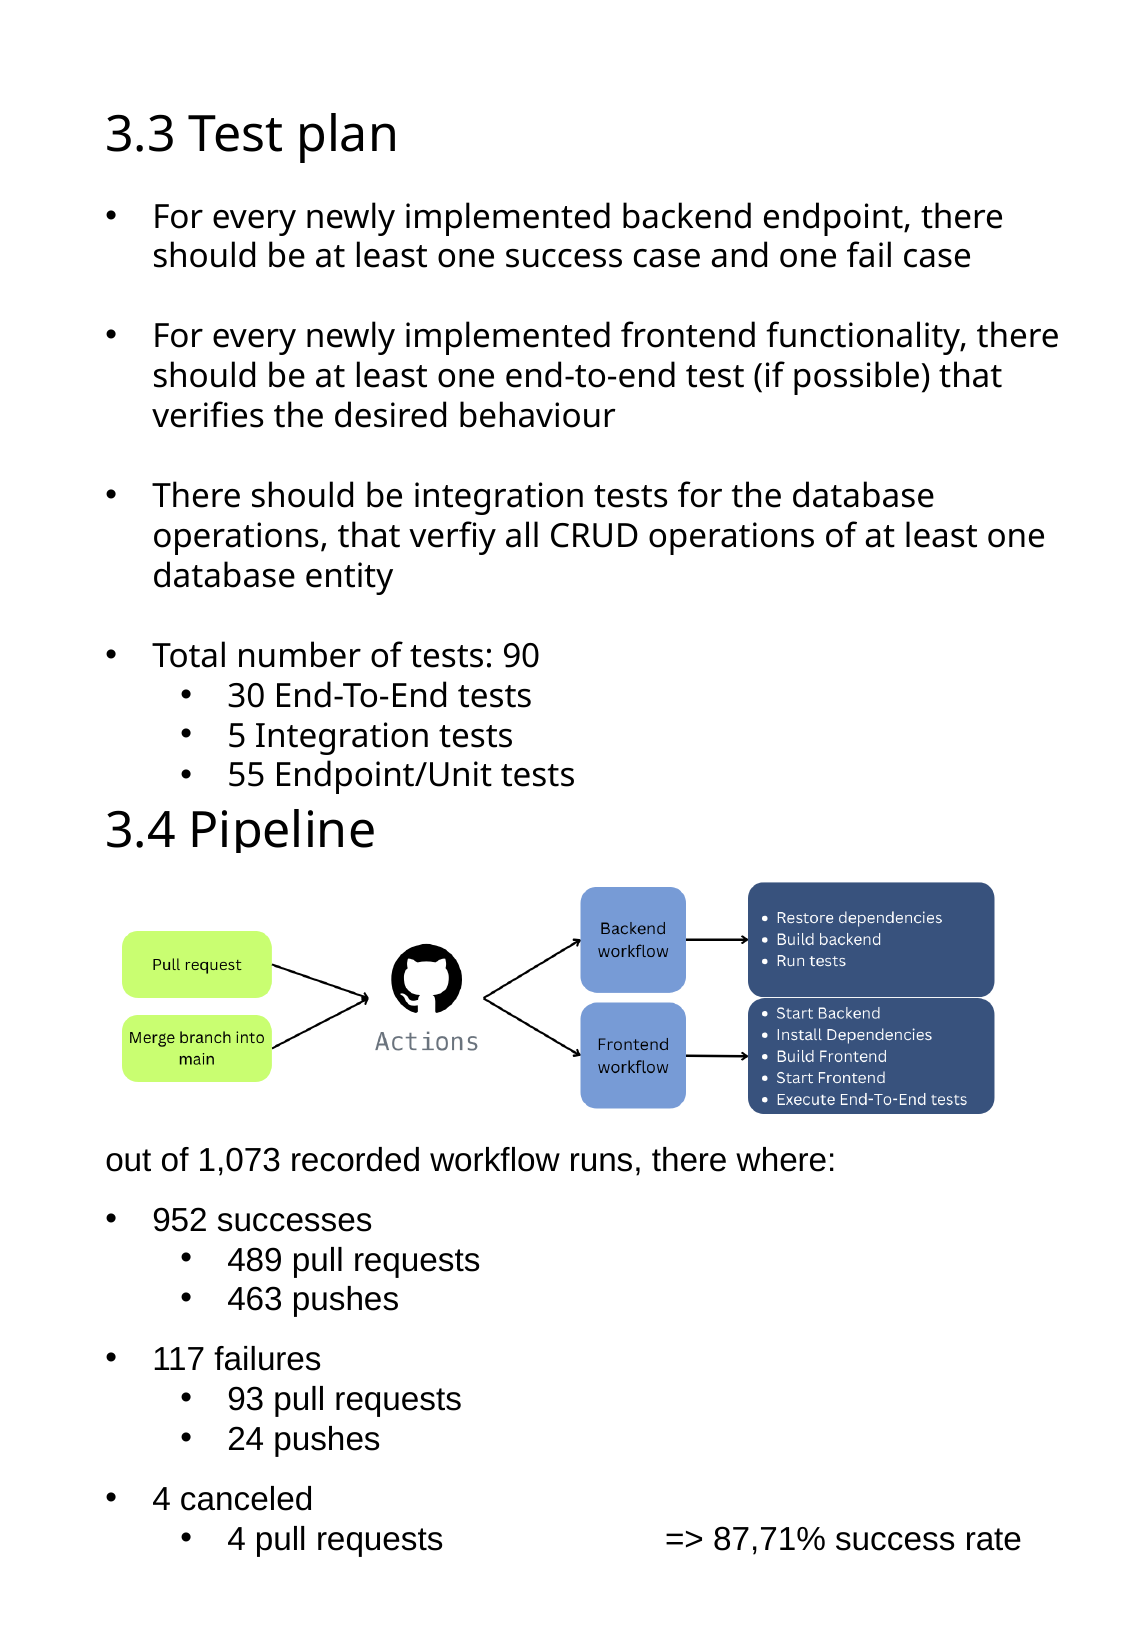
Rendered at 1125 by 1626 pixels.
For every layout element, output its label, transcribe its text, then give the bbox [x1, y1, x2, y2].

text_box 3.4 Pipeline [90, 790, 796, 853]
text_box out of 1,073 recorded workflow runs, there where: 952 successes 489 pull requests 463 pushes 117 failures 93 pull requests 24 pushes 4 canceled 4 pull requests => 87,71% success rate [90, 1130, 1072, 1565]
text_box For every newly implemented backend endpoint, there should be at least one success case and one fail case For every newly implemented frontend functionality, there should be at least one end-to-end test (if possible) that verifies the desired behaviour There should be integration tests for the database operations, that verfiy all CRUD operations of at least one database entity Total number of tests: 90 30 End-To-End tests 5 Integration tests 55 Endpoint/Unit tests [90, 187, 1089, 881]
picture [90, 853, 1014, 1130]
text_box 3.3 Test plan [90, 94, 796, 170]
